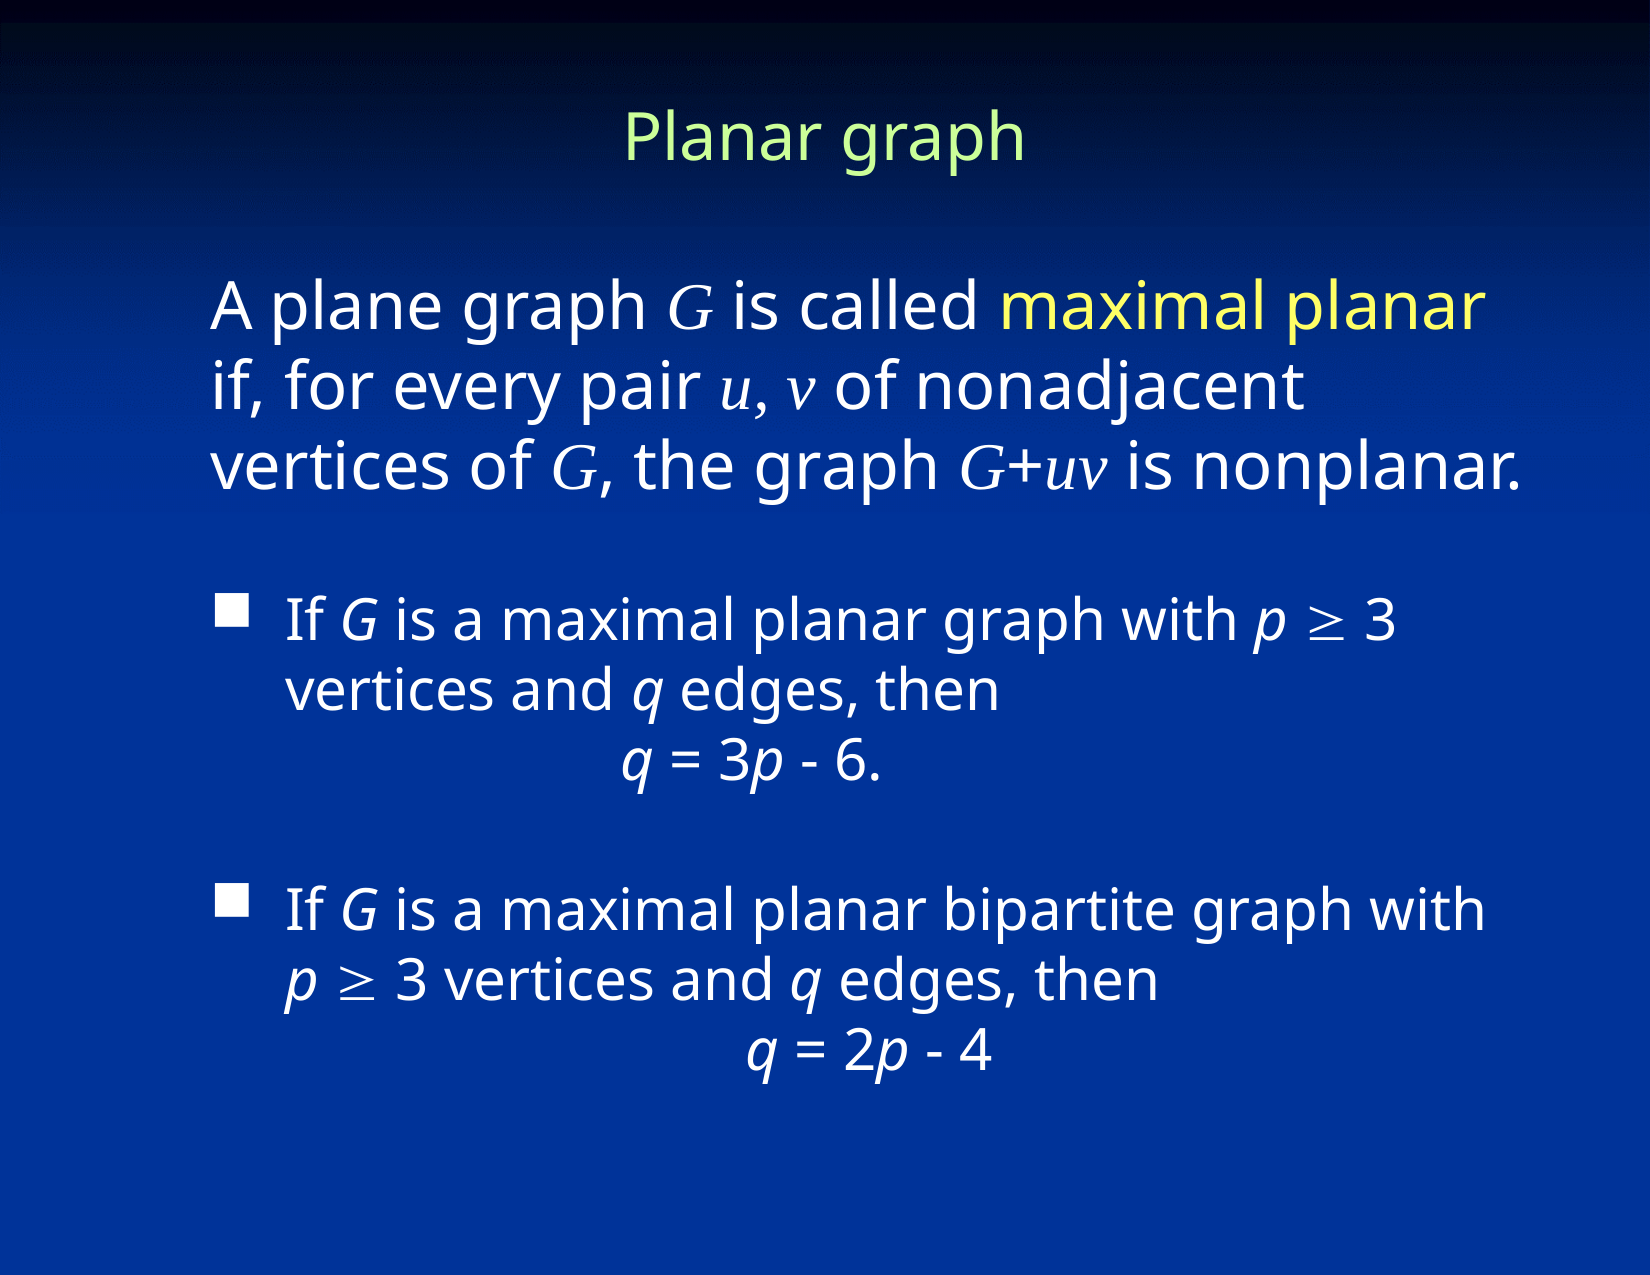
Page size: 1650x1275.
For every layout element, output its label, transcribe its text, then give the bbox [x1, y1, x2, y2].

text_box A plane graph G is called maximal planar if, for every pair u, v of nonadjacent vertices of G, the graph G+uv is nonplanar. If G is a maximal planar graph with p  3 vertices and q edges, then q = 3p - 6. If G is a maximal planar bipartite graph with p  3 vertices and q edges, then q = 2p - 4 [195, 254, 1543, 1090]
title Planar graph [107, 93, 1543, 175]
picture [0, 0, 1650, 1275]
